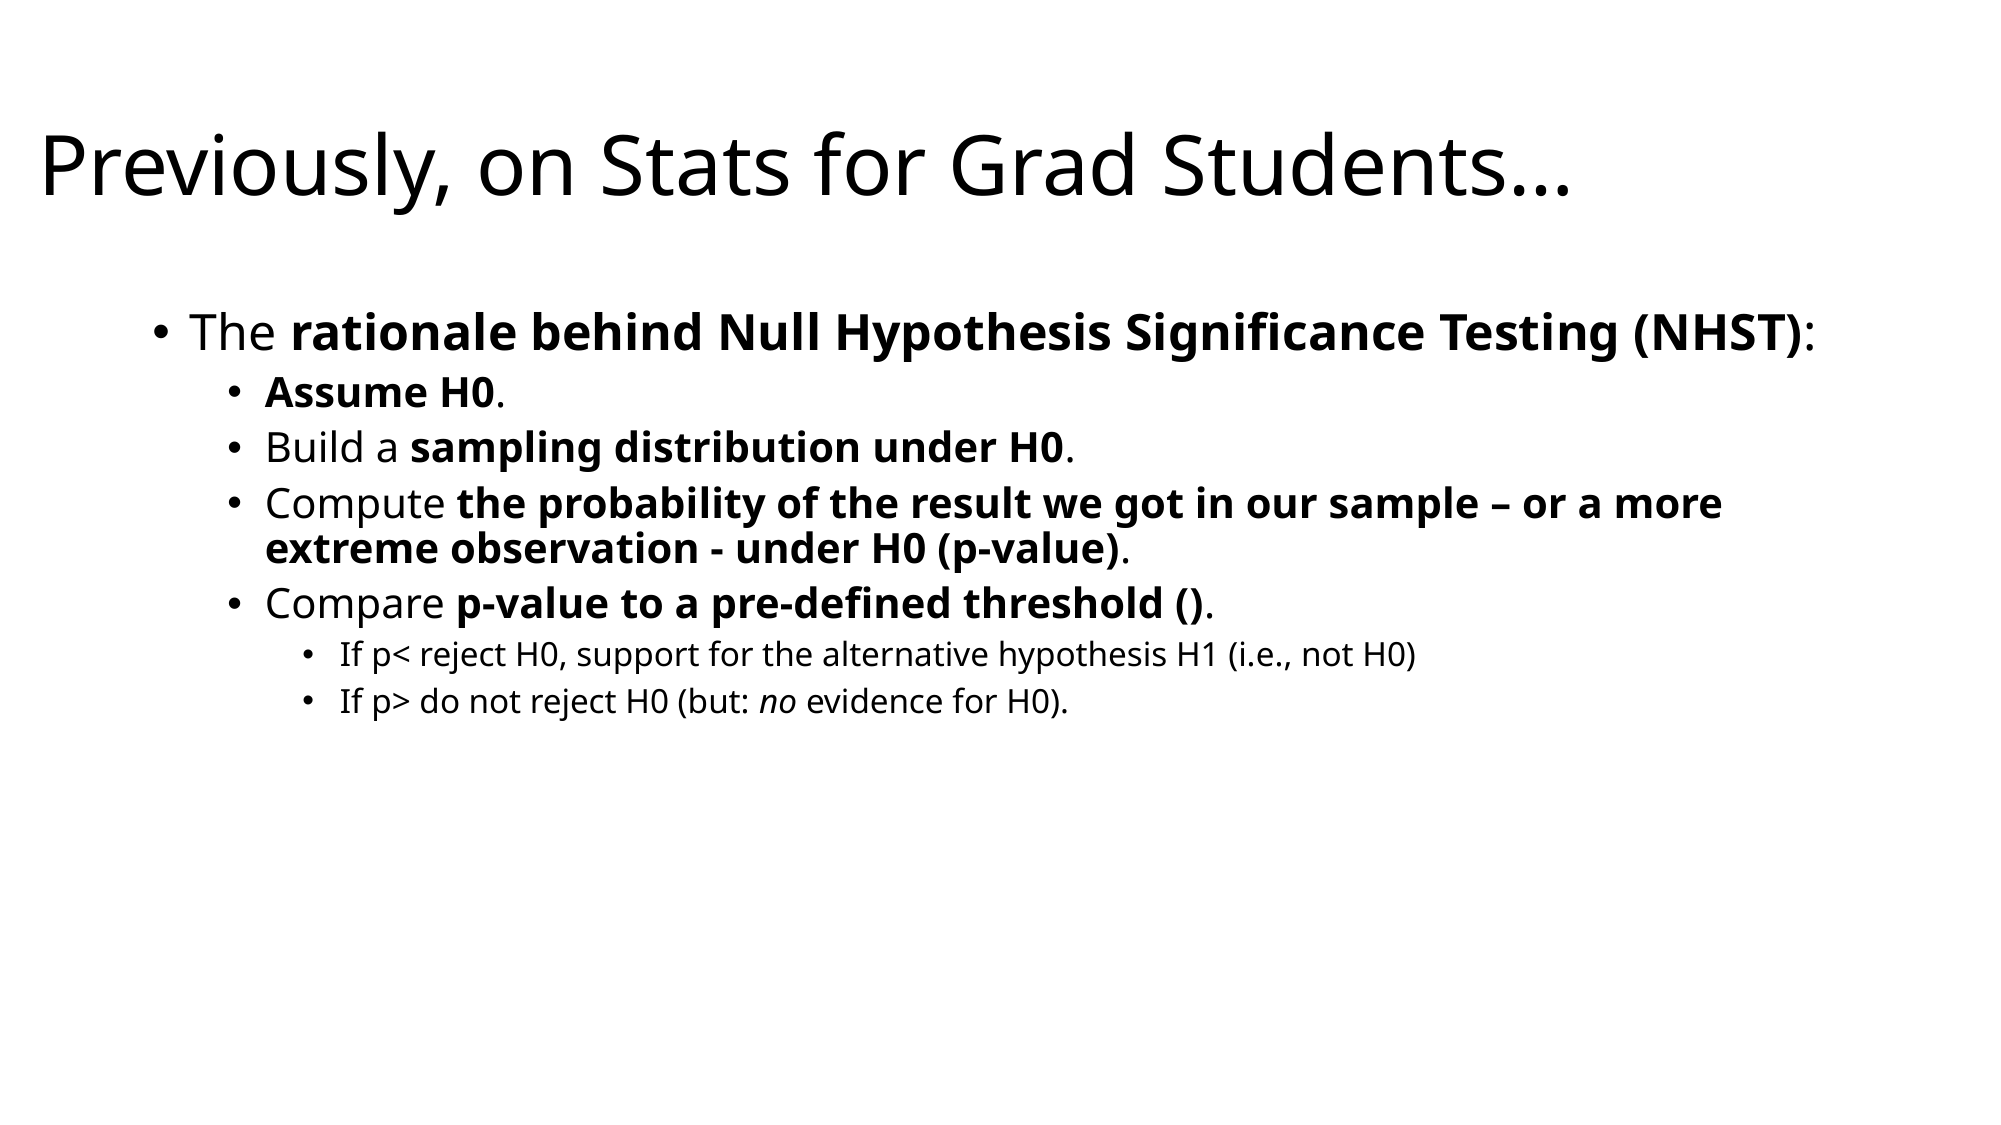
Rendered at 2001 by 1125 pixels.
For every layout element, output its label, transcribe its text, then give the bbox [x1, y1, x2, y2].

title Previously, on Stats for Grad Students… [23, 59, 1863, 278]
